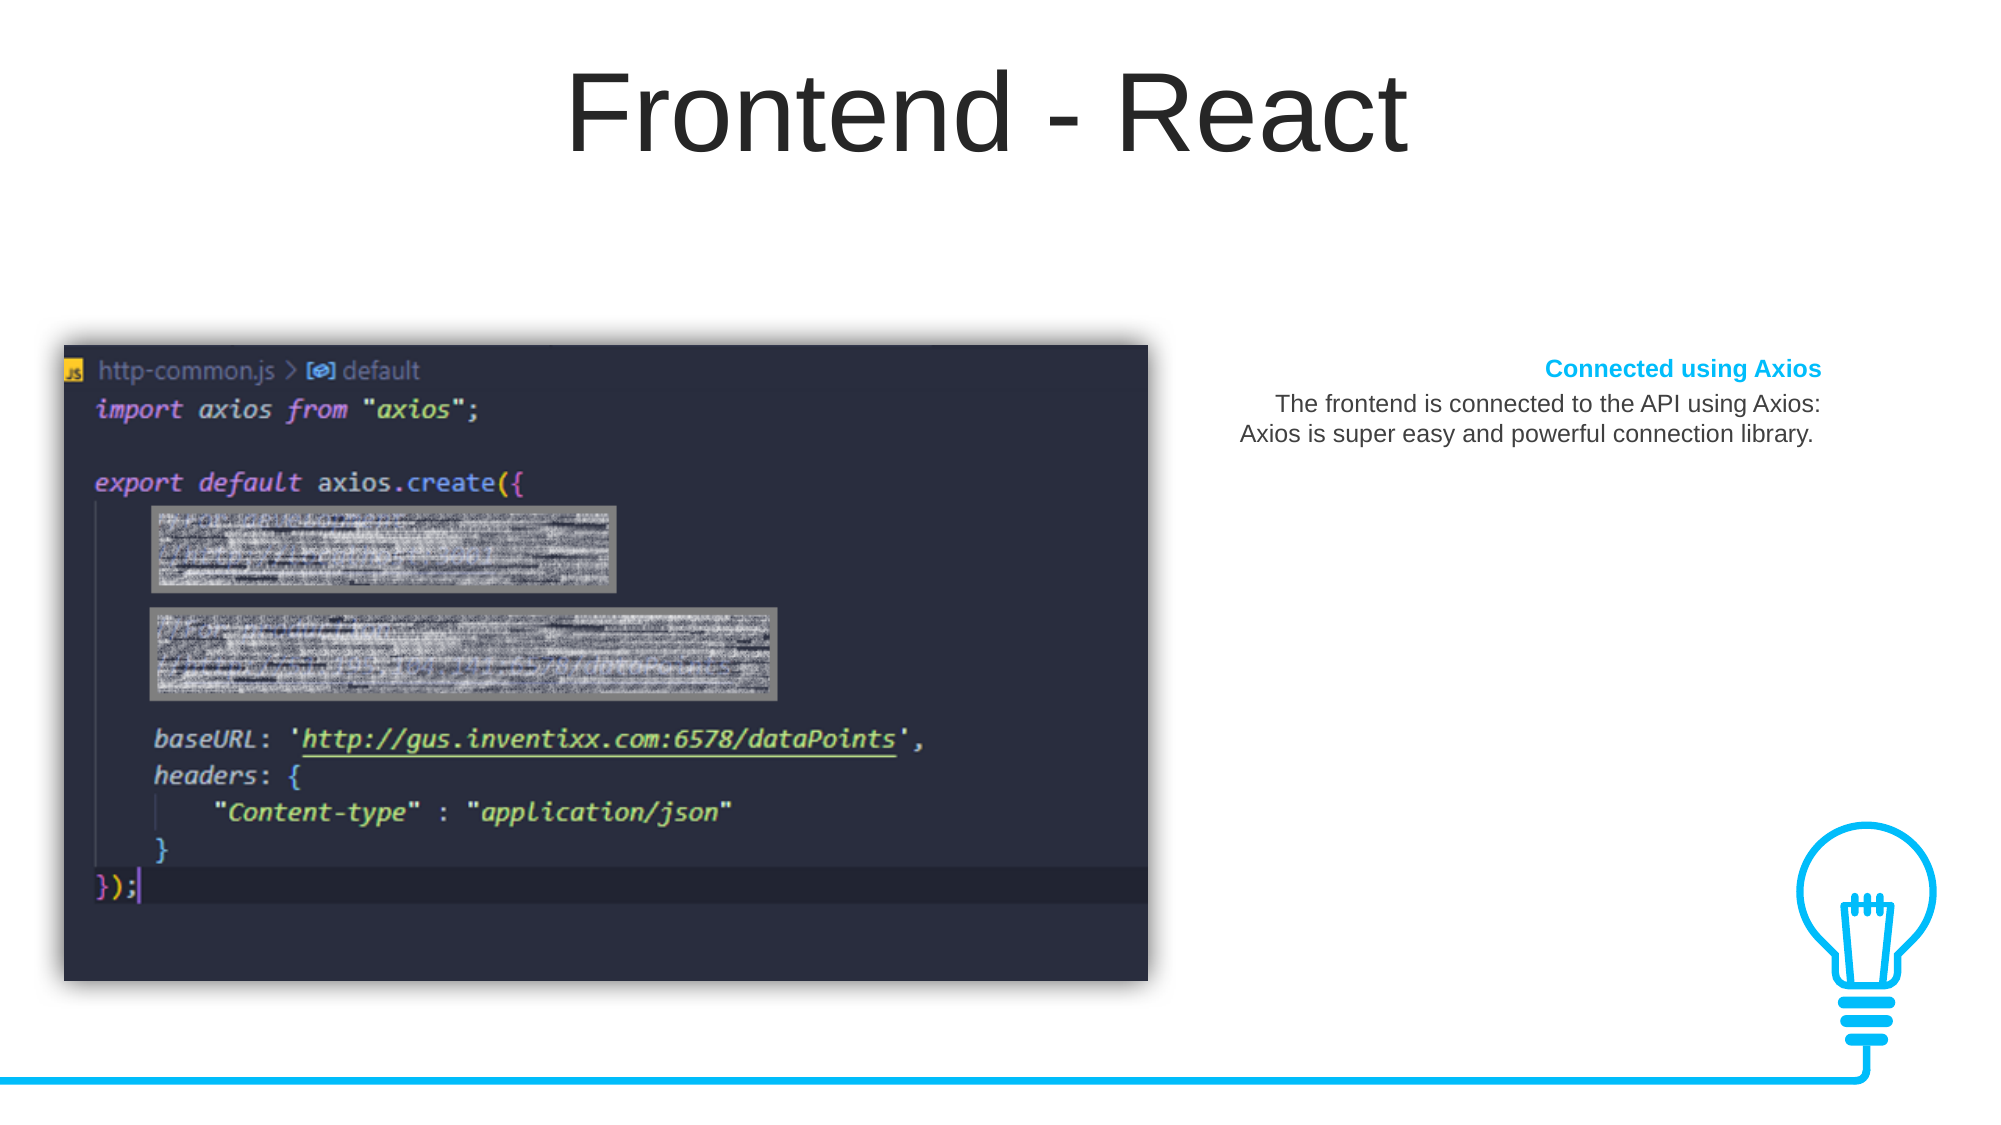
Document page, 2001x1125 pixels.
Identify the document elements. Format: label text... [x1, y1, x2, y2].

list Frontend - React [53, 55, 1952, 175]
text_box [1214, 344, 1838, 456]
picture [64, 345, 1149, 981]
